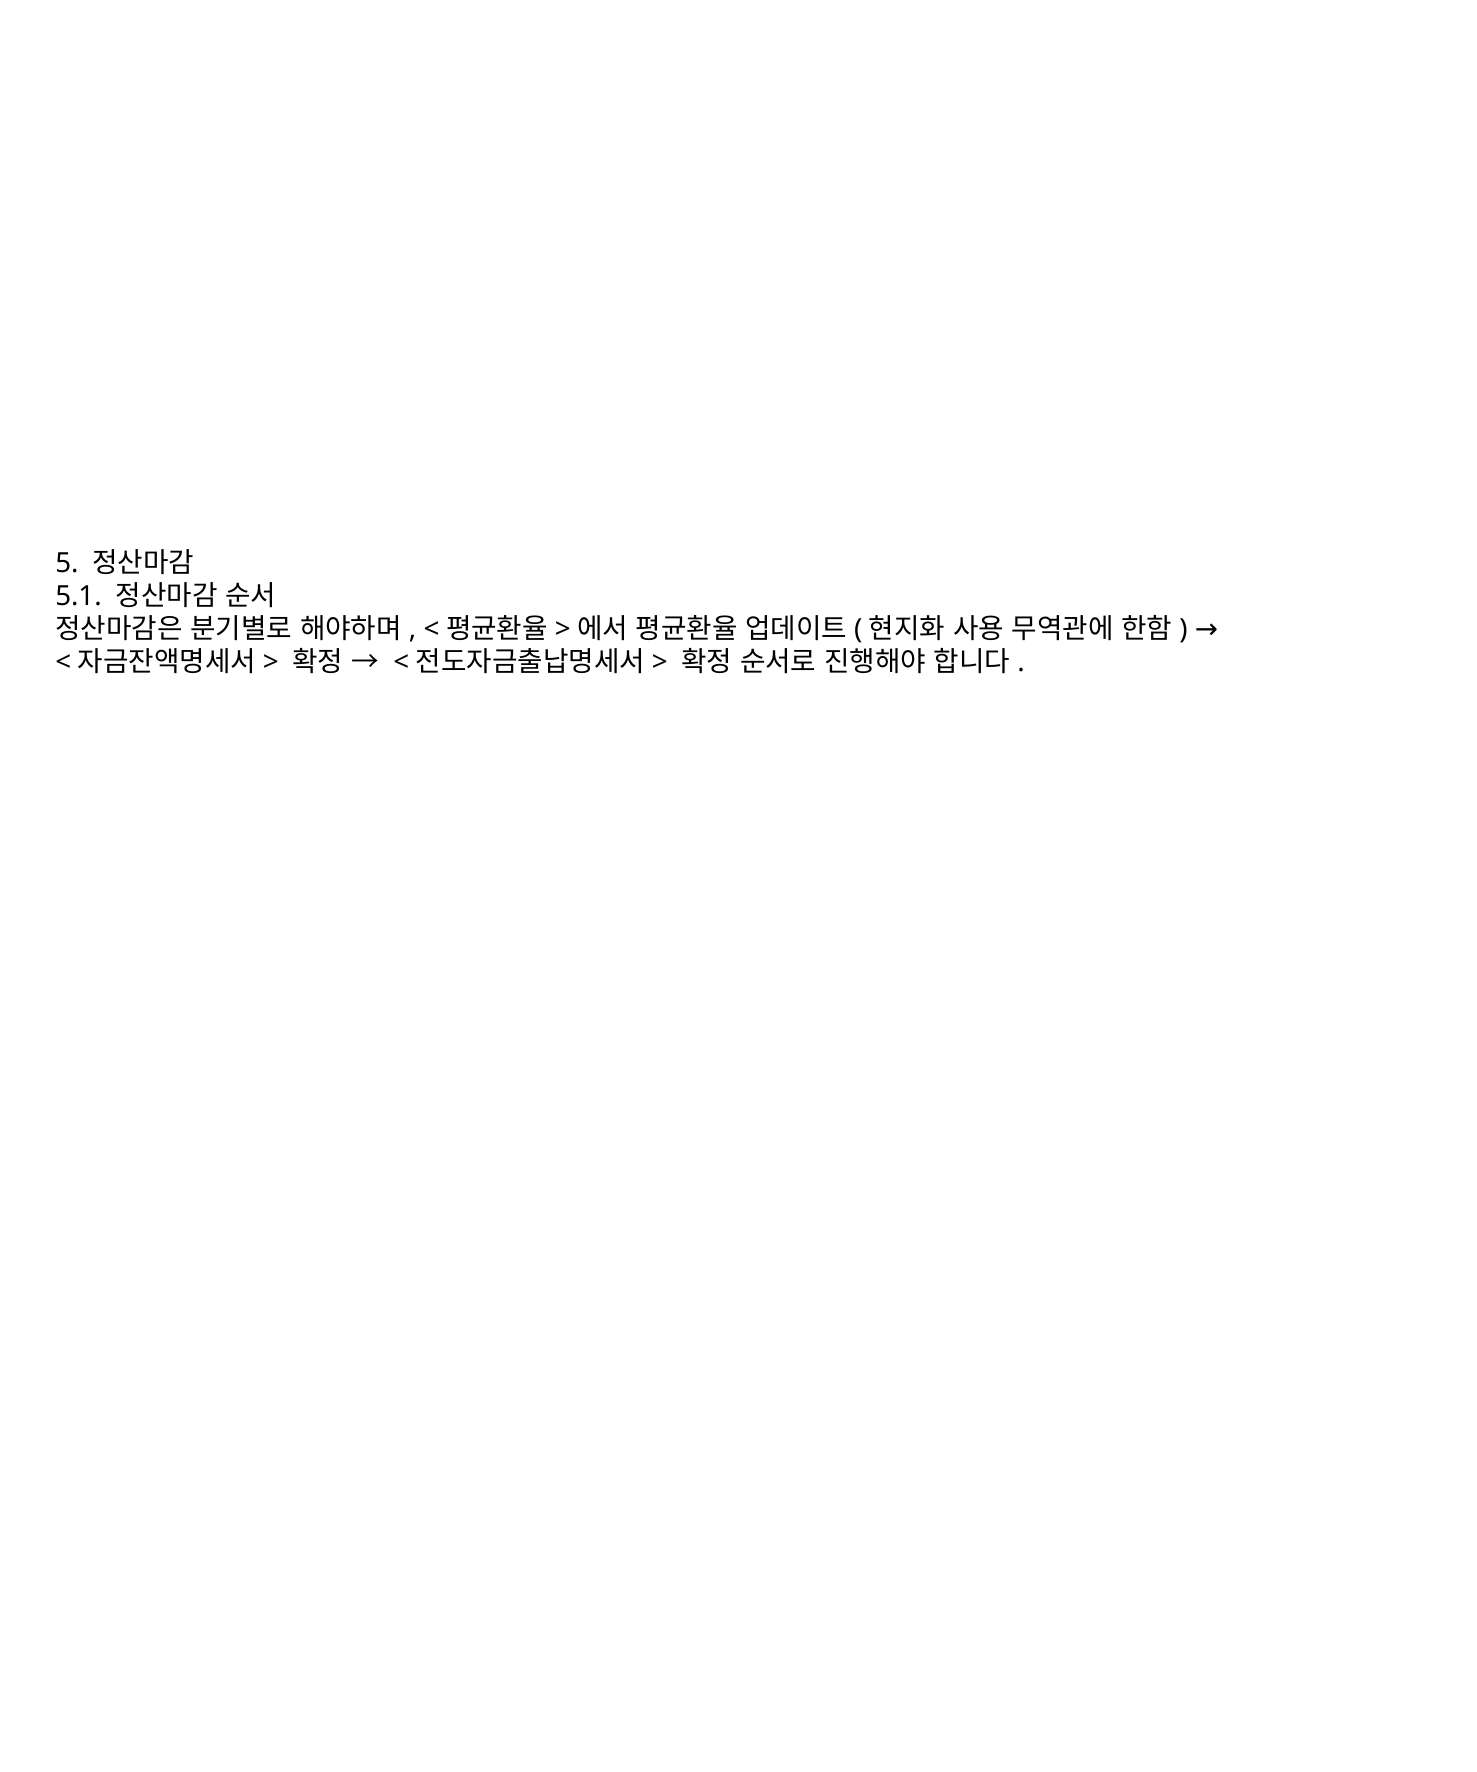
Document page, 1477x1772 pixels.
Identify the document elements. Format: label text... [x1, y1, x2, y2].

text_box 5. 정산마감 5.1. 정산마감 순서 정산마감은 분기별로 해야하며, <평균환율>에서 평균환율 업데이트(현지화 사용 무역관에 한함) → <자금잔액명세서> 확정 → <전도자금출납명세서> 확정 순서로 진행해야 합니다. [40, 536, 1243, 685]
